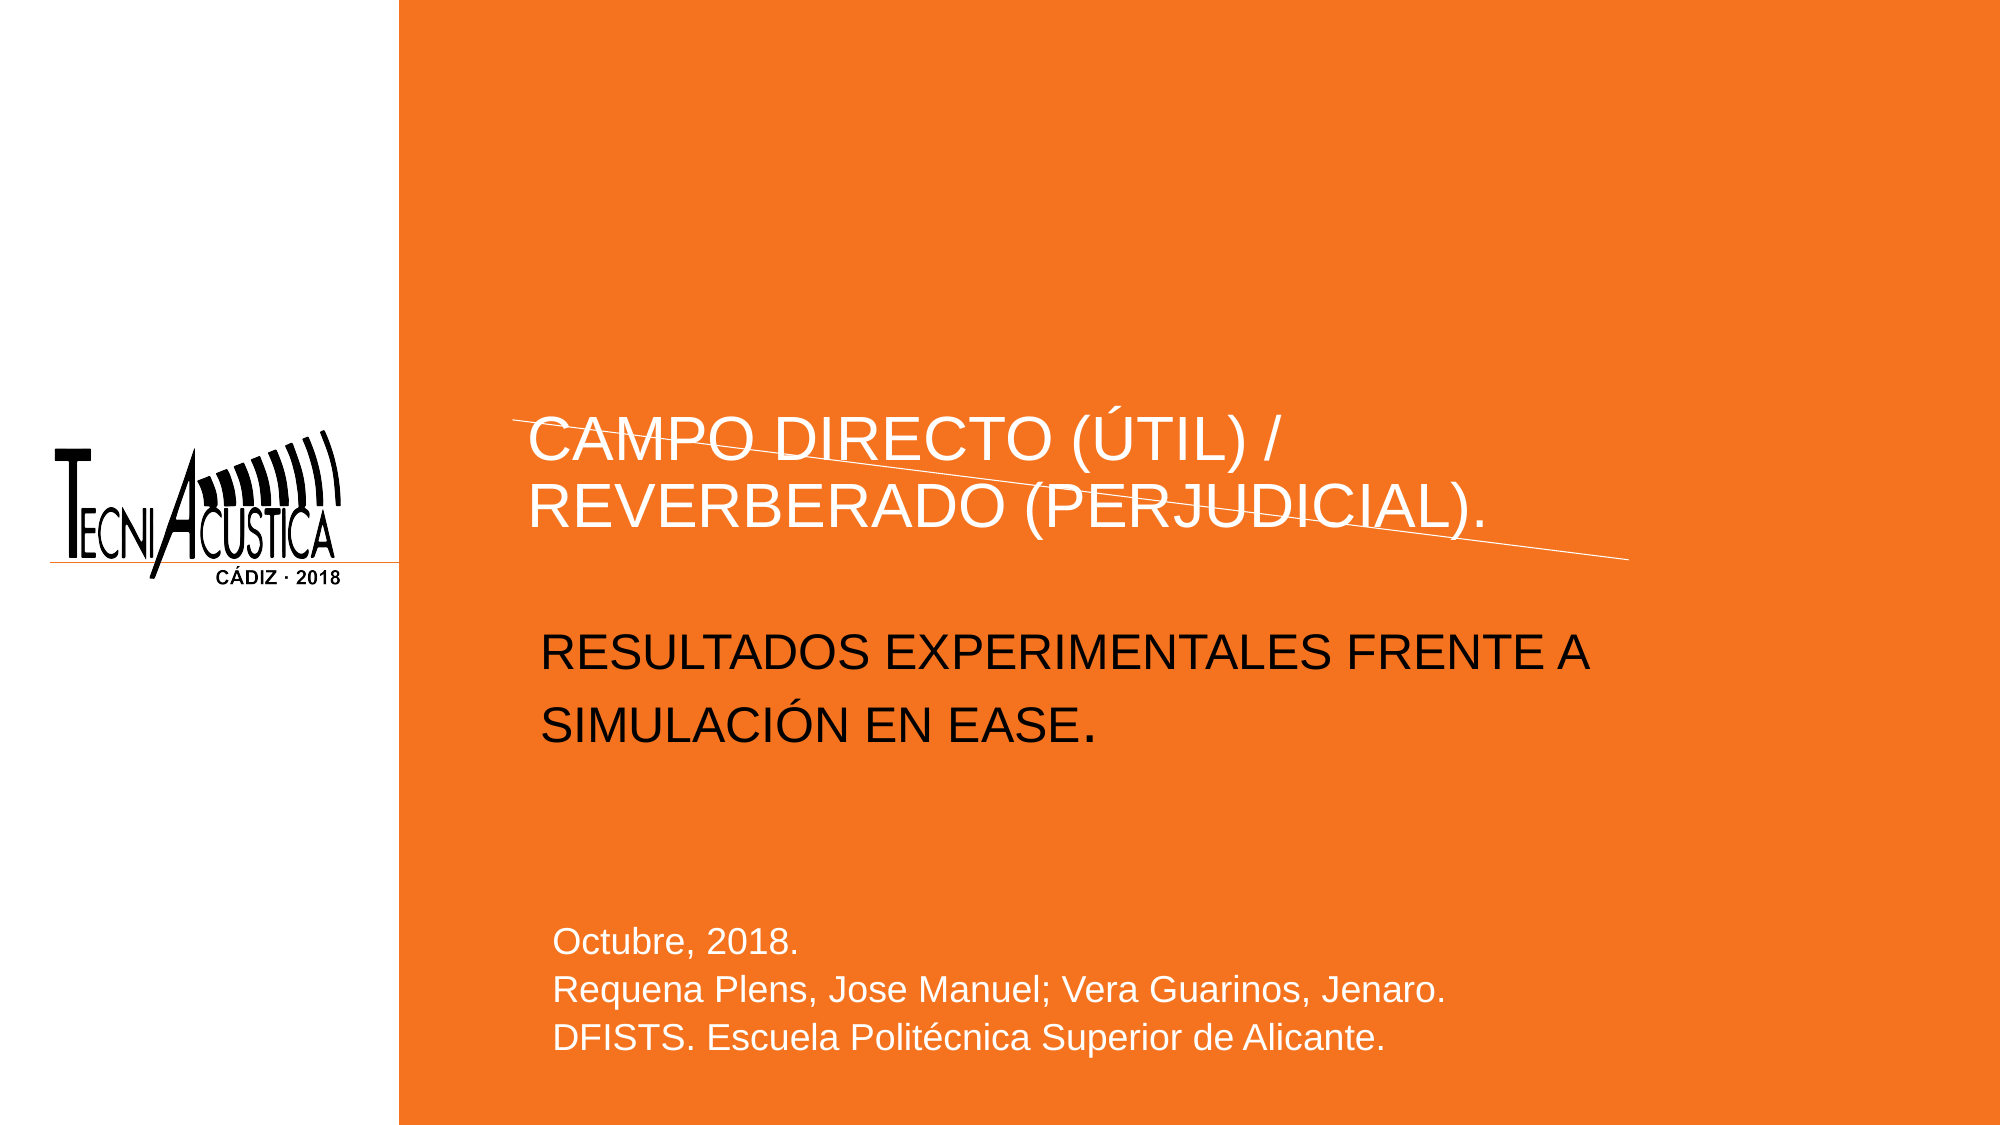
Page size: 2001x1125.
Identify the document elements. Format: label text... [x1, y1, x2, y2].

list Octubre, 2018. Requena Plens, Jose Manuel; Vera Guarinos, Jenaro. DFISTS. Escuela Politécnica Superior de Alicante. [537, 915, 1625, 1096]
picture [50, 421, 350, 595]
title CAMPO DIRECTO (ÚTIL) / REVERBERADO (PERJUDICIAL). [512, 398, 1625, 550]
subtitle RESULTADOS EXPERIMENTALES FRENTE A SIMULACIÓN EN EASE. [525, 612, 1625, 825]
